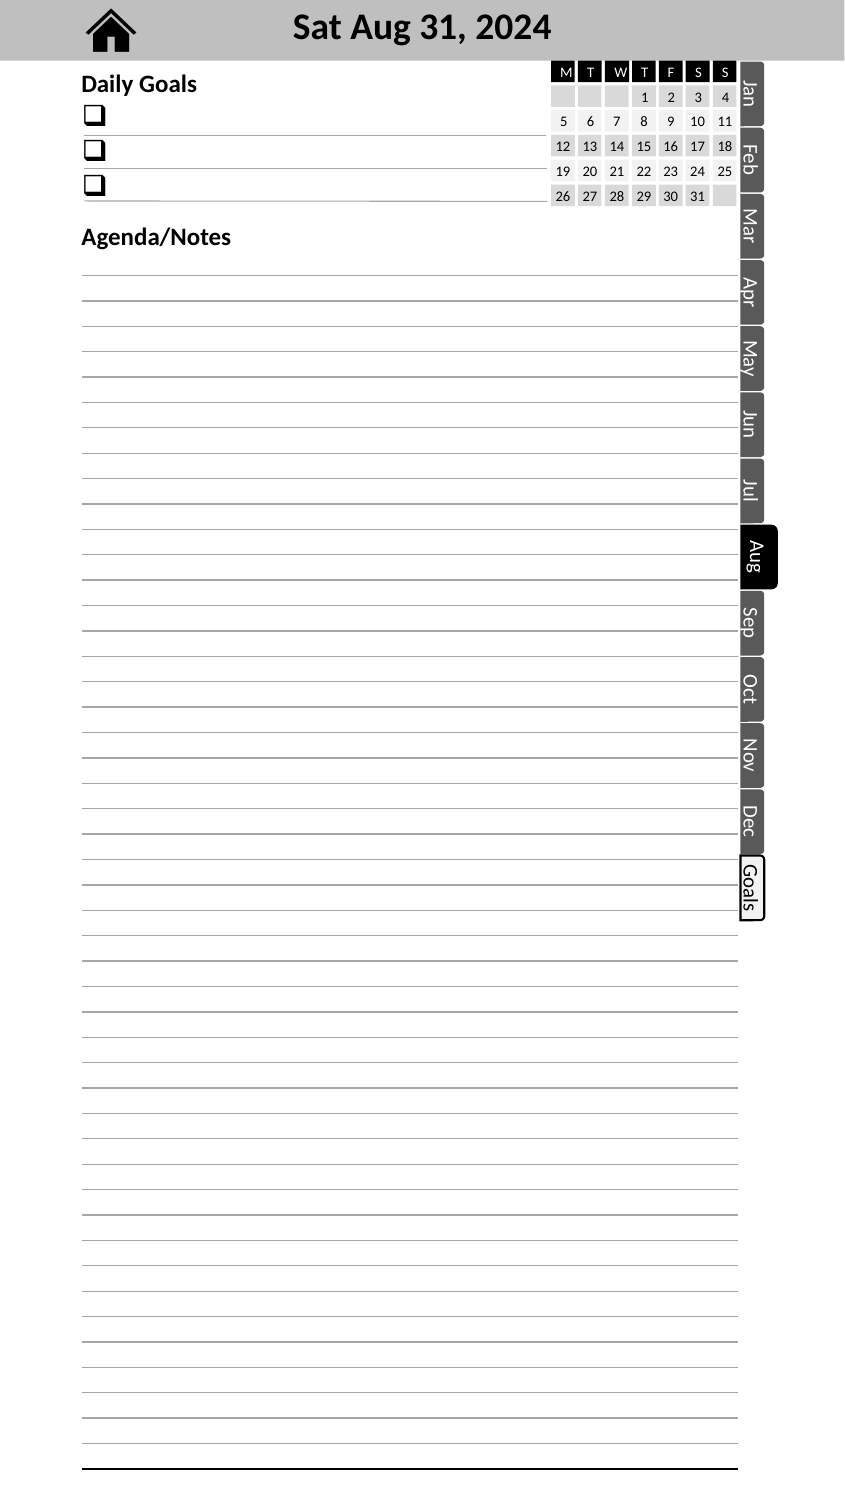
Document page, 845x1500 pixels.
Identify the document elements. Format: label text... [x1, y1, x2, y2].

list Sat Aug 31, 2024 [190, 0, 655, 61]
picture [82, 1, 140, 59]
